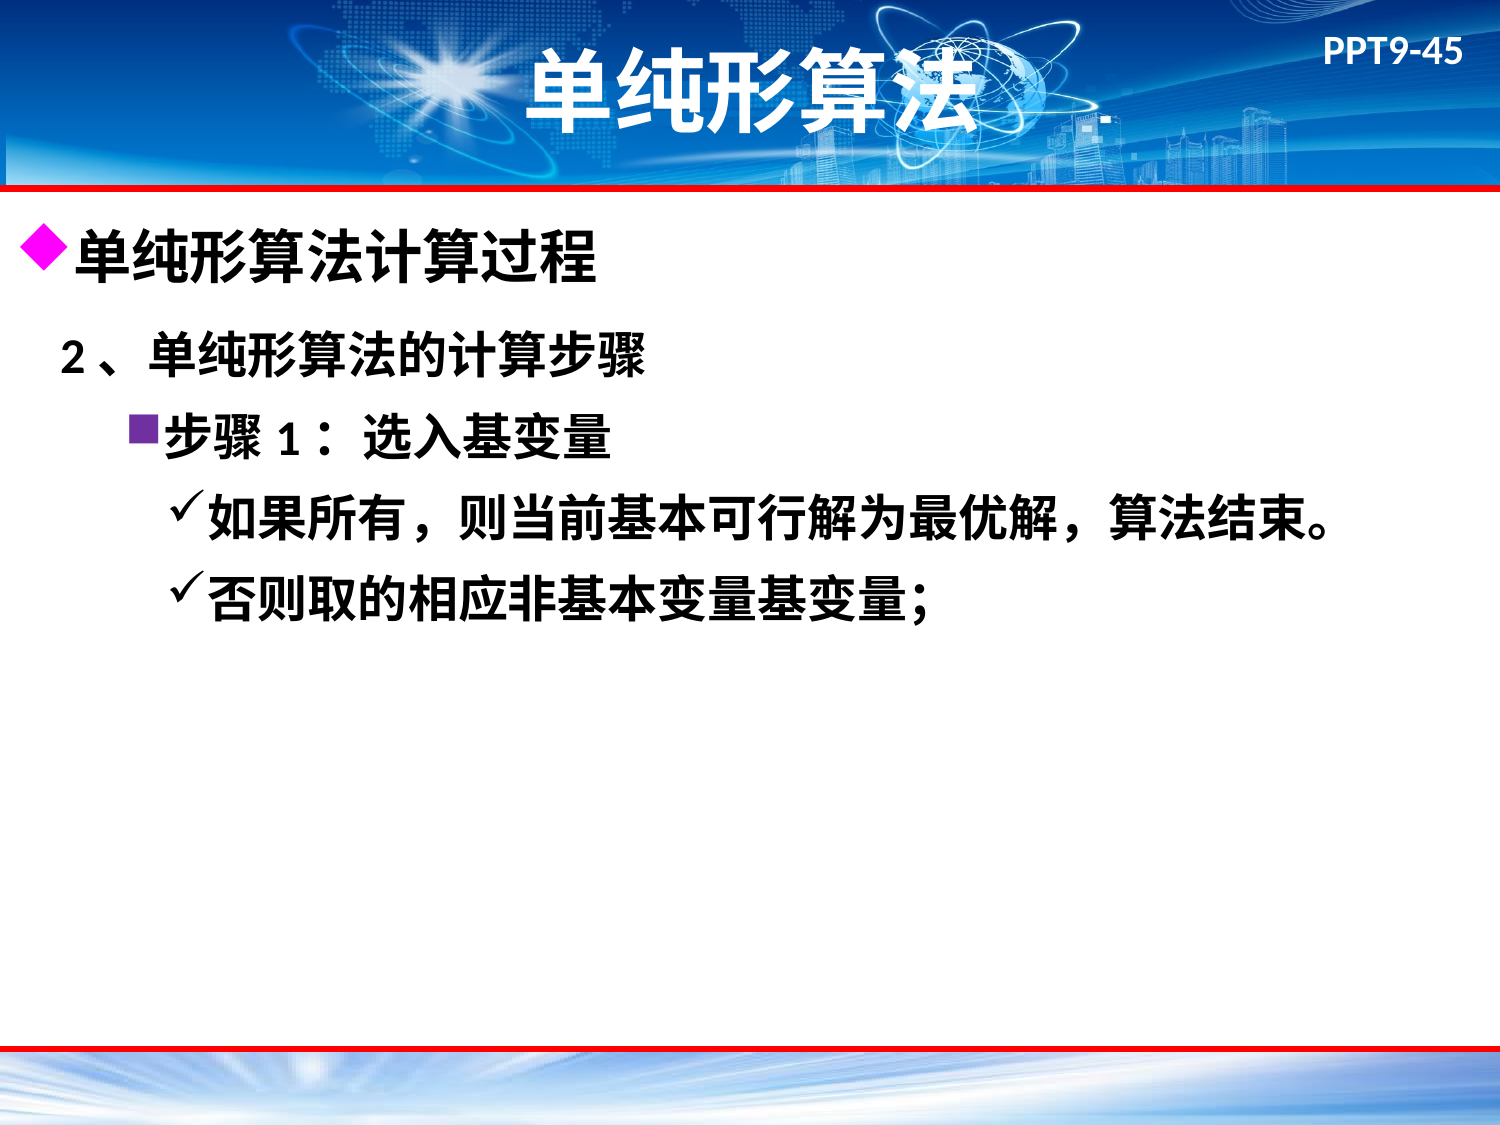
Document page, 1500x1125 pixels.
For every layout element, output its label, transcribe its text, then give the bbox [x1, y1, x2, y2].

picture [0, 0, 1500, 185]
title 单纯形算法 [3, 2, 1500, 189]
picture [0, 1052, 1500, 1125]
